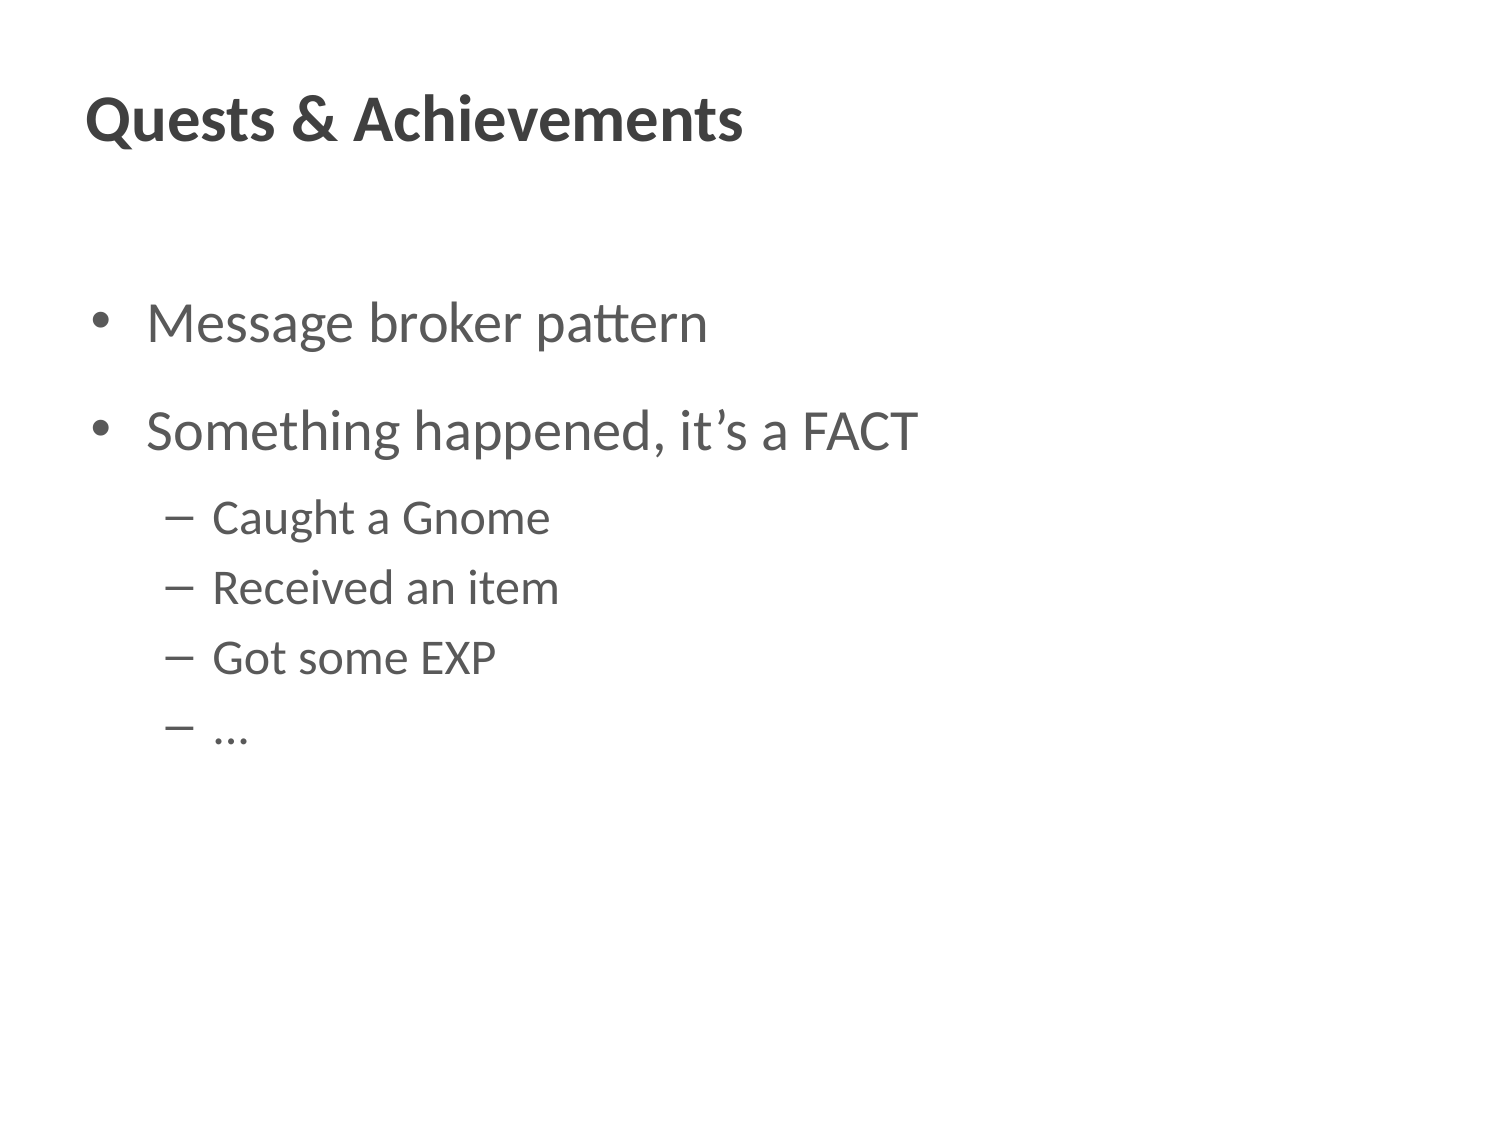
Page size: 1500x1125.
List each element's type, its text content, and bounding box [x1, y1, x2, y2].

title Quests & Achievements [70, 67, 1421, 155]
list Message broker pattern Something happened, it’s a FACT Caught a Gnome Received an item Got some EXP ... [75, 277, 1426, 1005]
